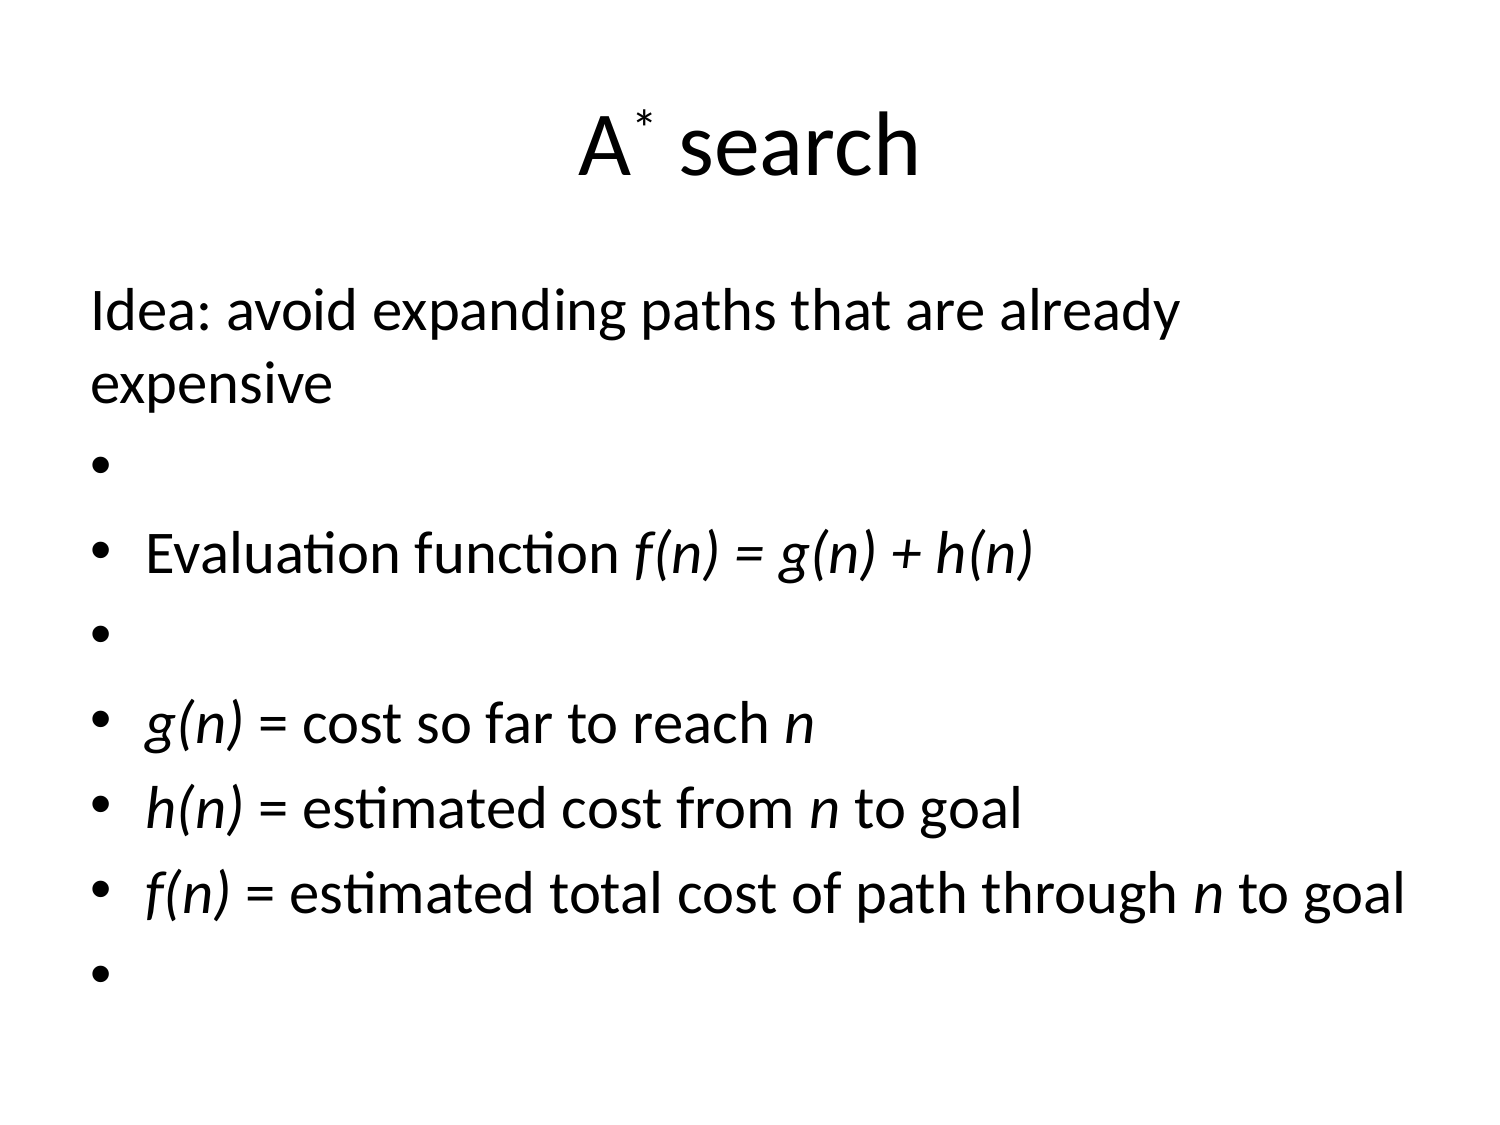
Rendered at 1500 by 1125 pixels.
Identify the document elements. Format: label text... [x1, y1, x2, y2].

title A* search [75, 45, 1425, 233]
list Idea: avoid expanding paths that are already expensive Evaluation function f(n) = g(n) + h(n) g(n) = cost so far to reach n h(n) = estimated cost from n to goal f(n) = estimated total cost of path through n to goal [75, 262, 1425, 1005]
